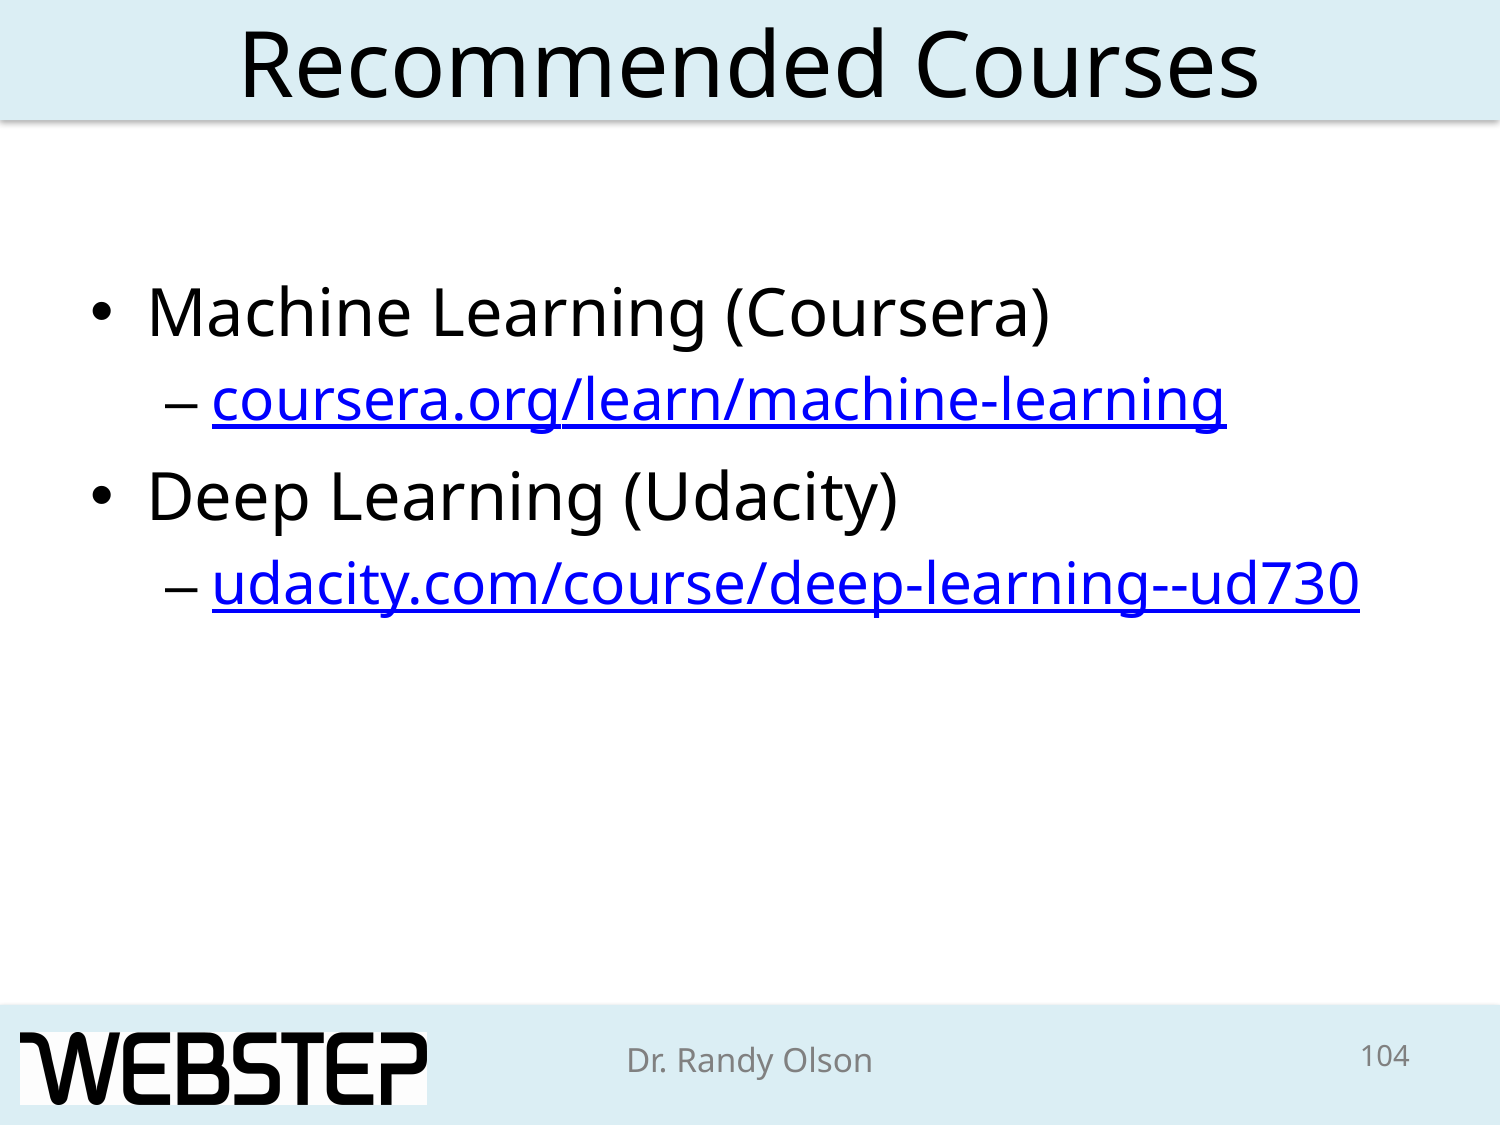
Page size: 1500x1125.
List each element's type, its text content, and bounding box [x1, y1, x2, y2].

list Machine Learning (Coursera) coursera.org/learn/machine-learning Deep Learning (Udacity) udacity.com/course/deep-learning--ud730 [75, 262, 1425, 1005]
title Recommended Courses [75, 0, 1425, 155]
slide_number 104 [1310, 1026, 1425, 1088]
picture [20, 1032, 427, 1105]
